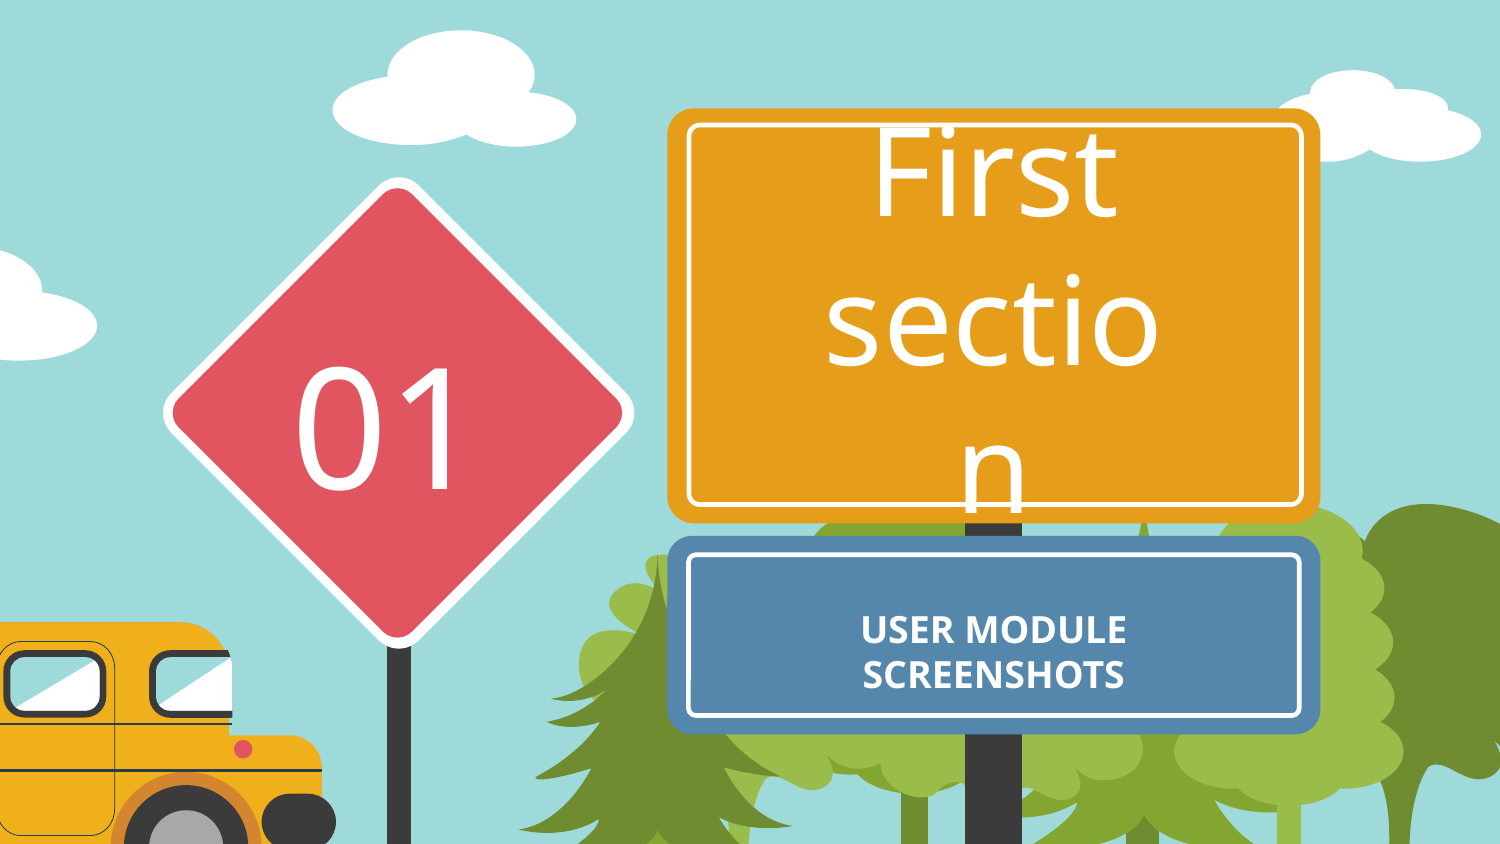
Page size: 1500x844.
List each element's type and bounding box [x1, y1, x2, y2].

text_box [151, 165, 647, 844]
text_box [0, 612, 146, 844]
text_box [666, 108, 1321, 844]
